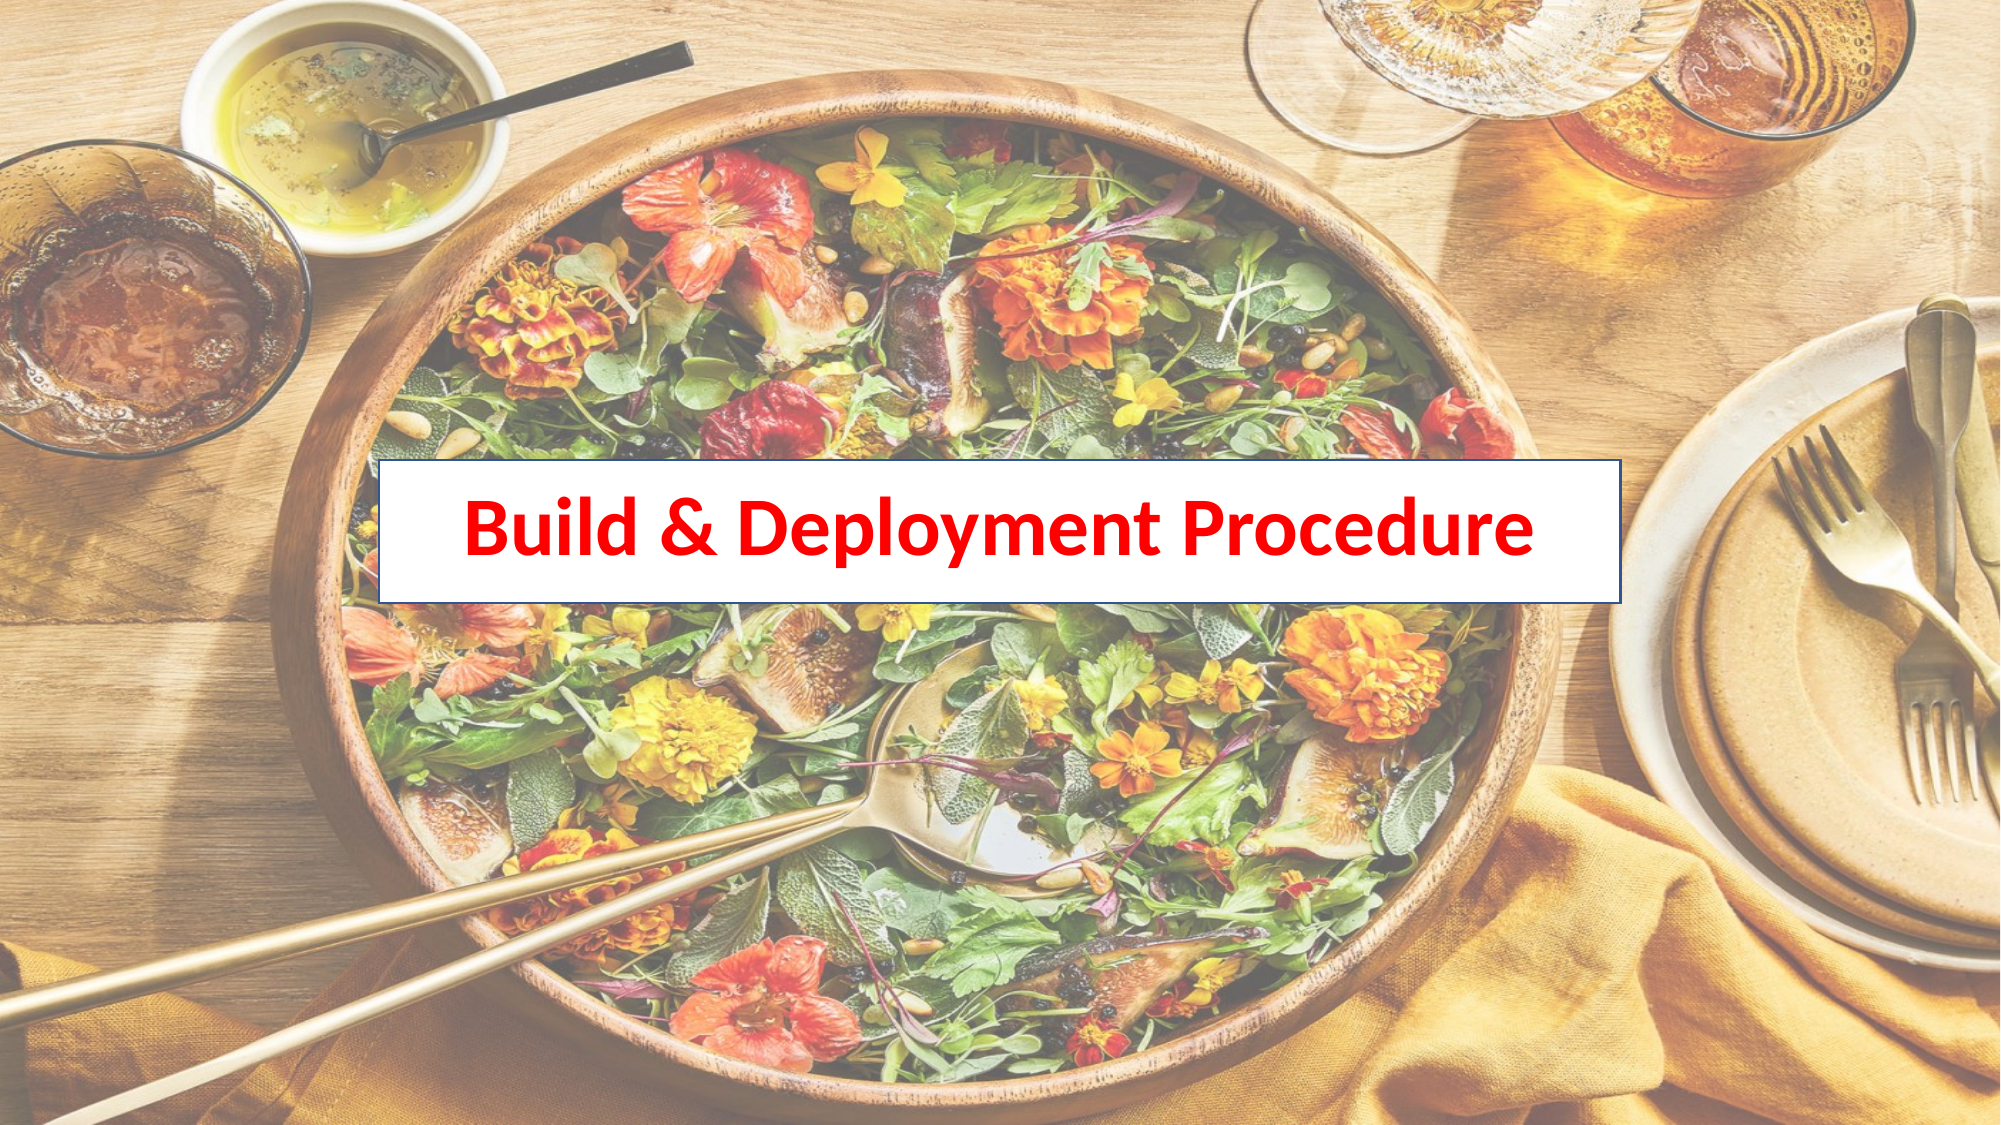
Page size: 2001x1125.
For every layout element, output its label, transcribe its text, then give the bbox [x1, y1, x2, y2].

picture [0, 0, 2001, 1125]
text_box Build & Deployment Procedure [378, 459, 1622, 604]
